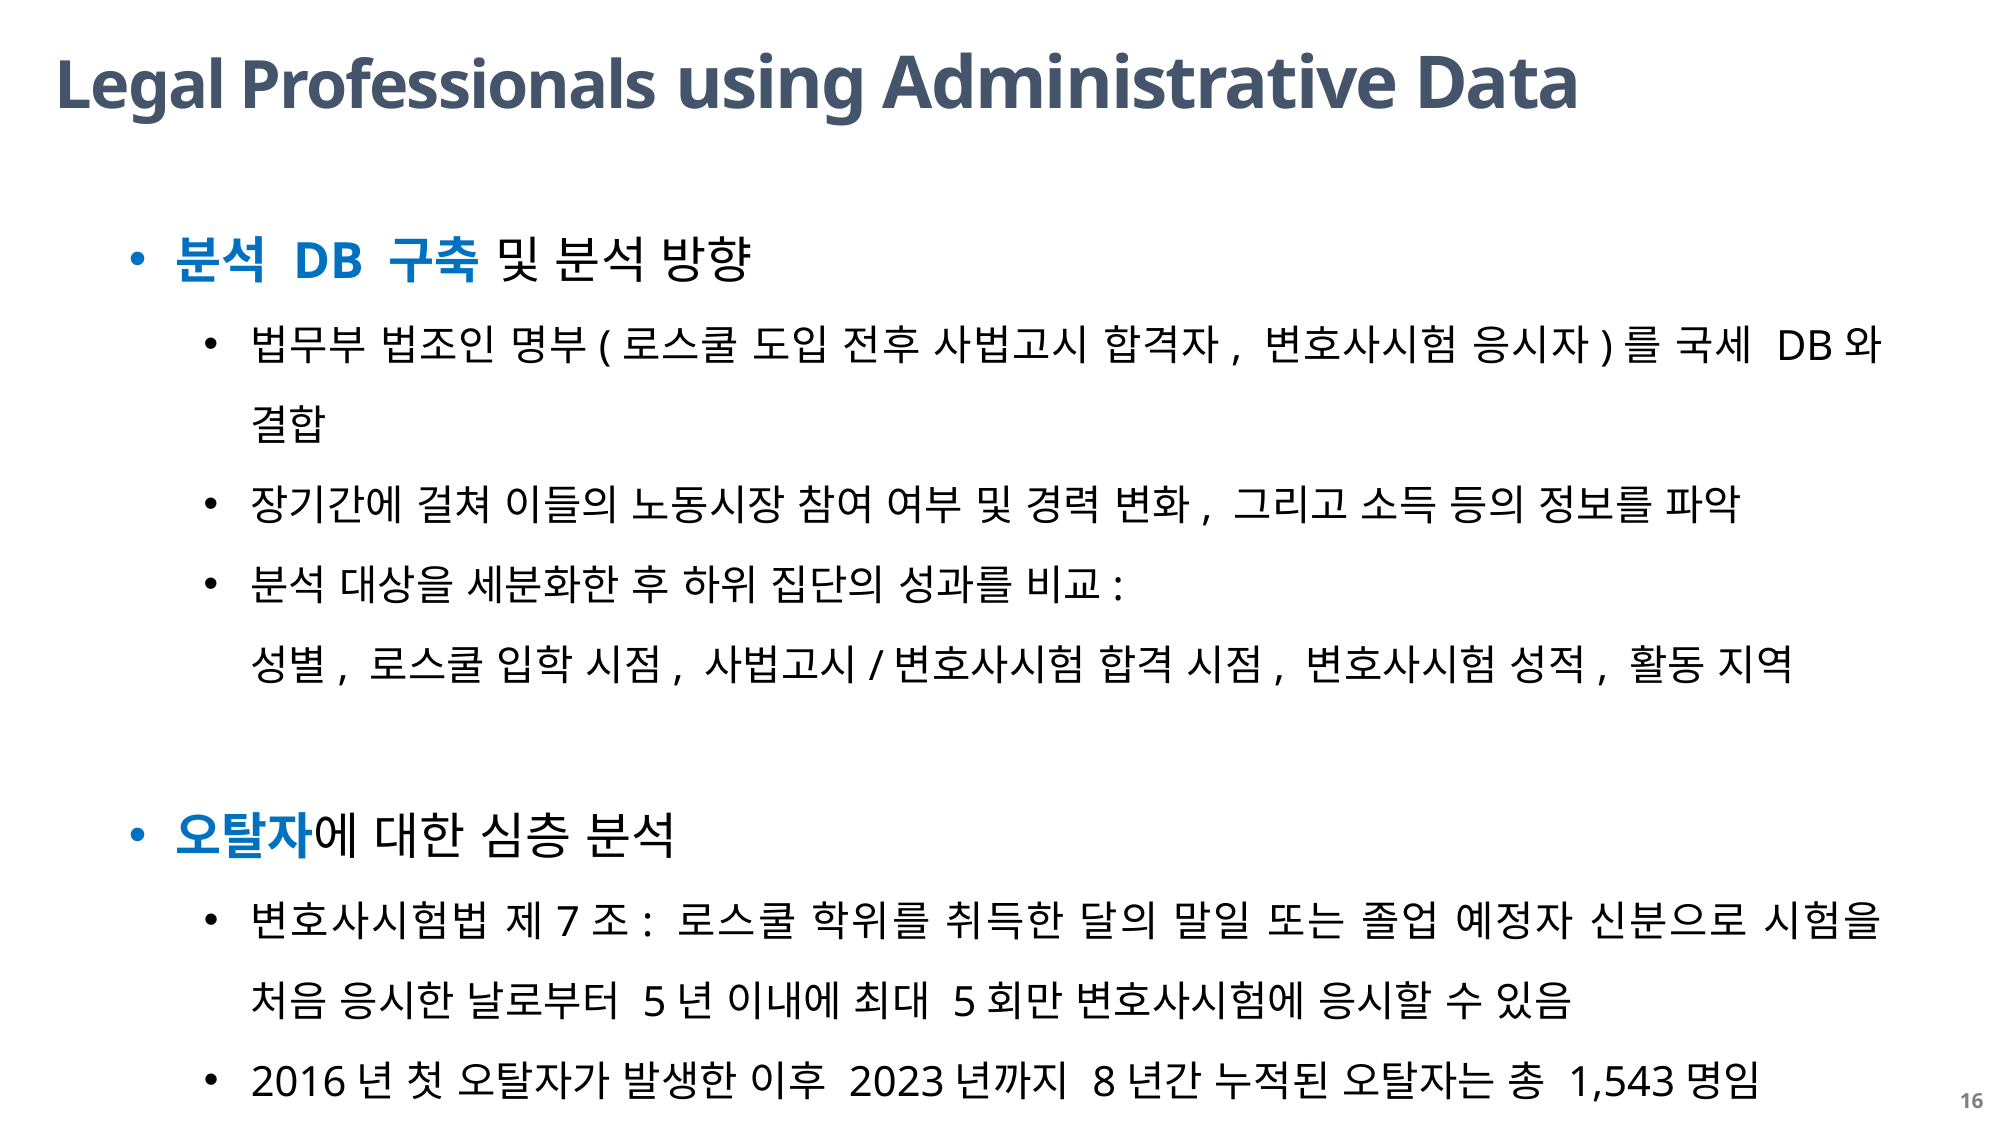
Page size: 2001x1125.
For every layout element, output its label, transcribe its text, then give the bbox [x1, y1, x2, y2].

text_box 분석 DB 구축 및 분석 방향 법무부 법조인 명부(로스쿨 도입 전후 사법고시 합격자, 변호사시험 응시자)를 국세 DB와 결합 장기간에 걸쳐 이들의 노동시장 참여 여부 및 경력 변화, 그리고 소득 등의 정보를 파악 분석 대상을 세분화한 후 하위 집단의 성과를 비교: 성별, 로스쿨 입학 시점, 사법고시/변호사시험 합격 시점, 변호사시험 성적, 활동 지역 오탈자에 대한 심층 분석 변호사시험법 제7조: 로스쿨 학위를 취득한 달의 말일 또는 졸업 예정자 신분으로 시험을 처음 응시한 날로부터 5년 이내에 최대 5회만 변호사시험에 응시할 수 있음 2016년 첫 오탈자가 발생한 이후 2023년까지 8년간 누적된 오탈자는 총 1,543명임 [114, 185, 1898, 1112]
title Legal Professionals using Administrative Data [55, 0, 1941, 180]
text_box 16 [1940, 1080, 1999, 1125]
